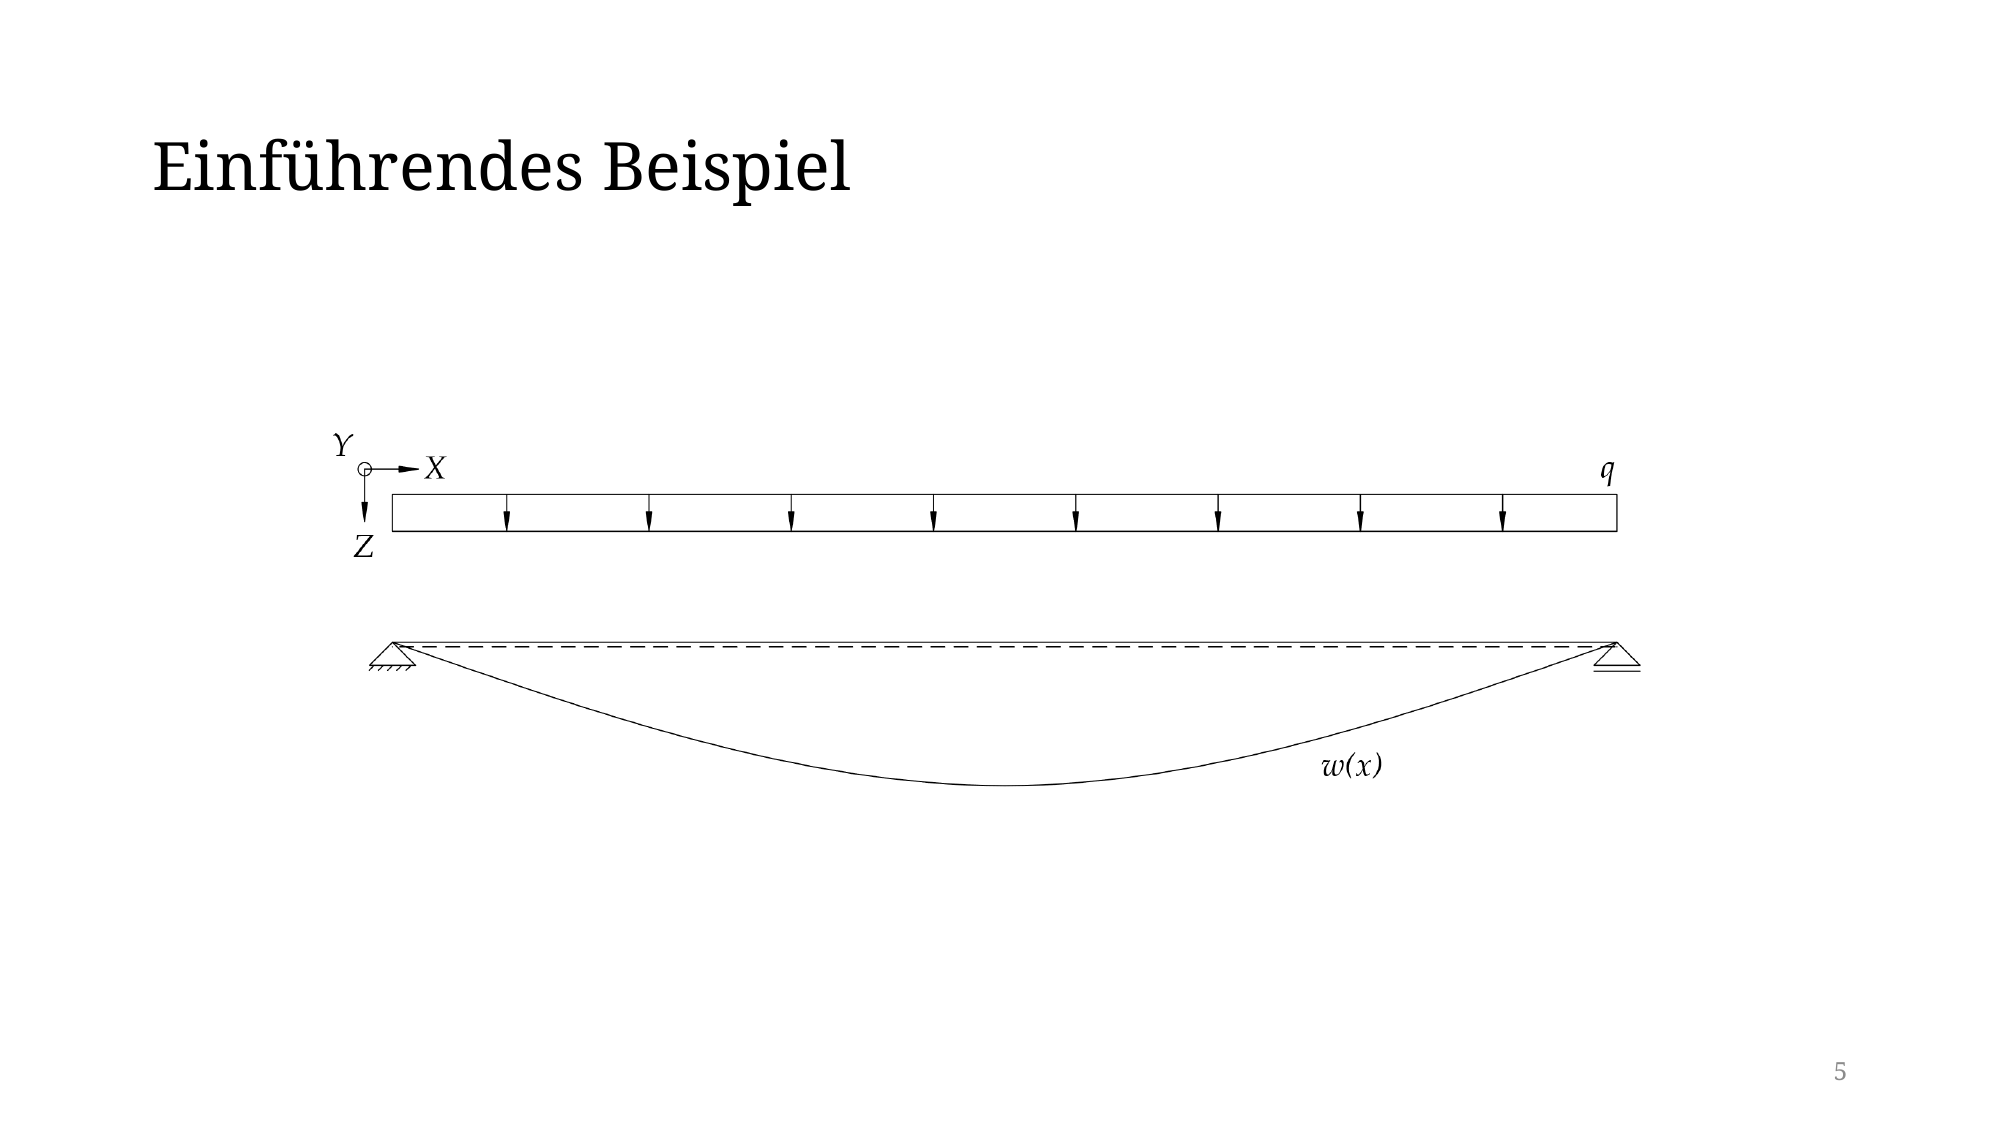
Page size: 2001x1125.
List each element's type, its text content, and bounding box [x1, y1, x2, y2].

title Einführendes Beispiel [137, 59, 1863, 278]
slide_number 5 [1412, 1042, 1863, 1103]
picture [306, 423, 1694, 793]
